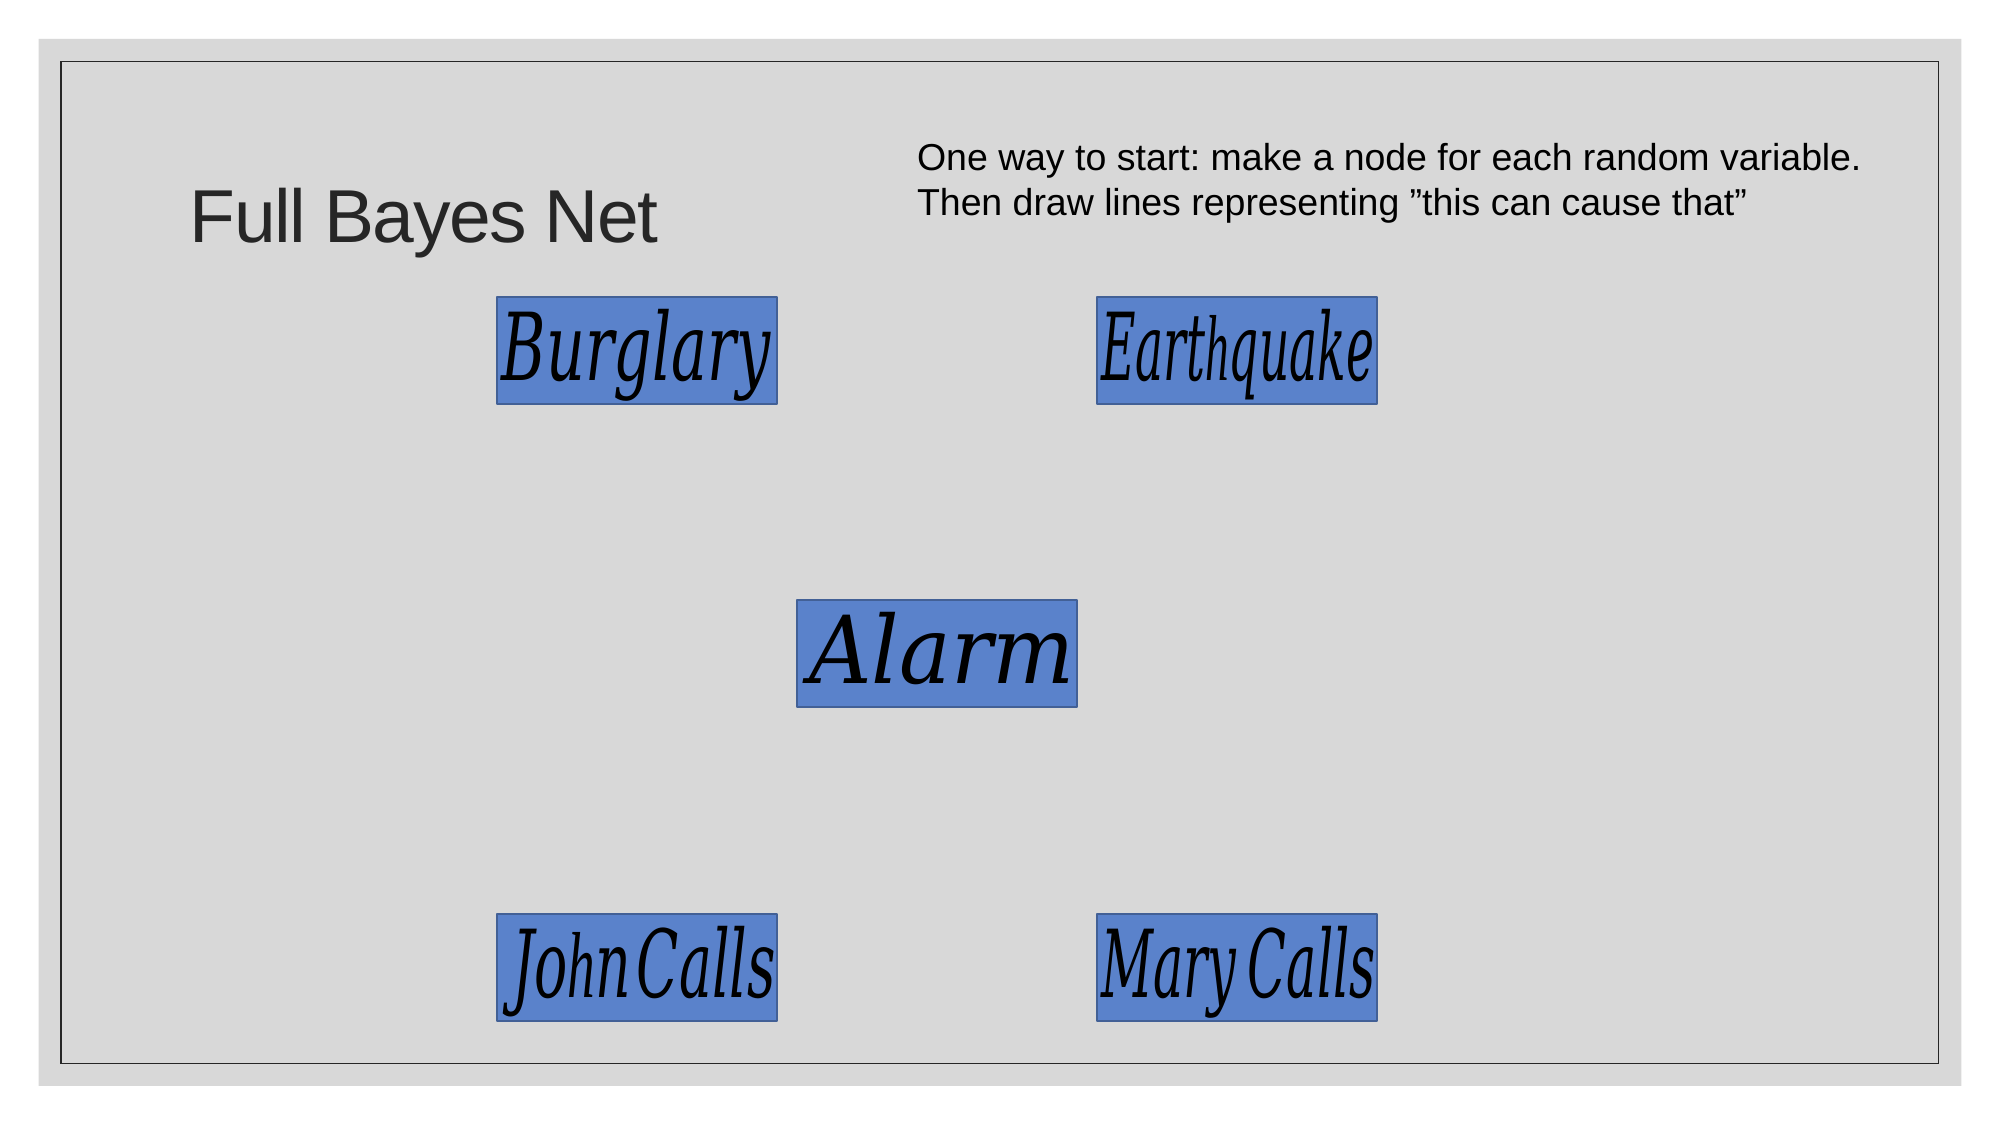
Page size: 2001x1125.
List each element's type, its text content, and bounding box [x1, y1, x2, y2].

title Full Bayes Net [174, 105, 1825, 331]
text_box One way to start: make a node for each random variable. Then draw lines representing ”this can cause that” [902, 125, 1950, 231]
